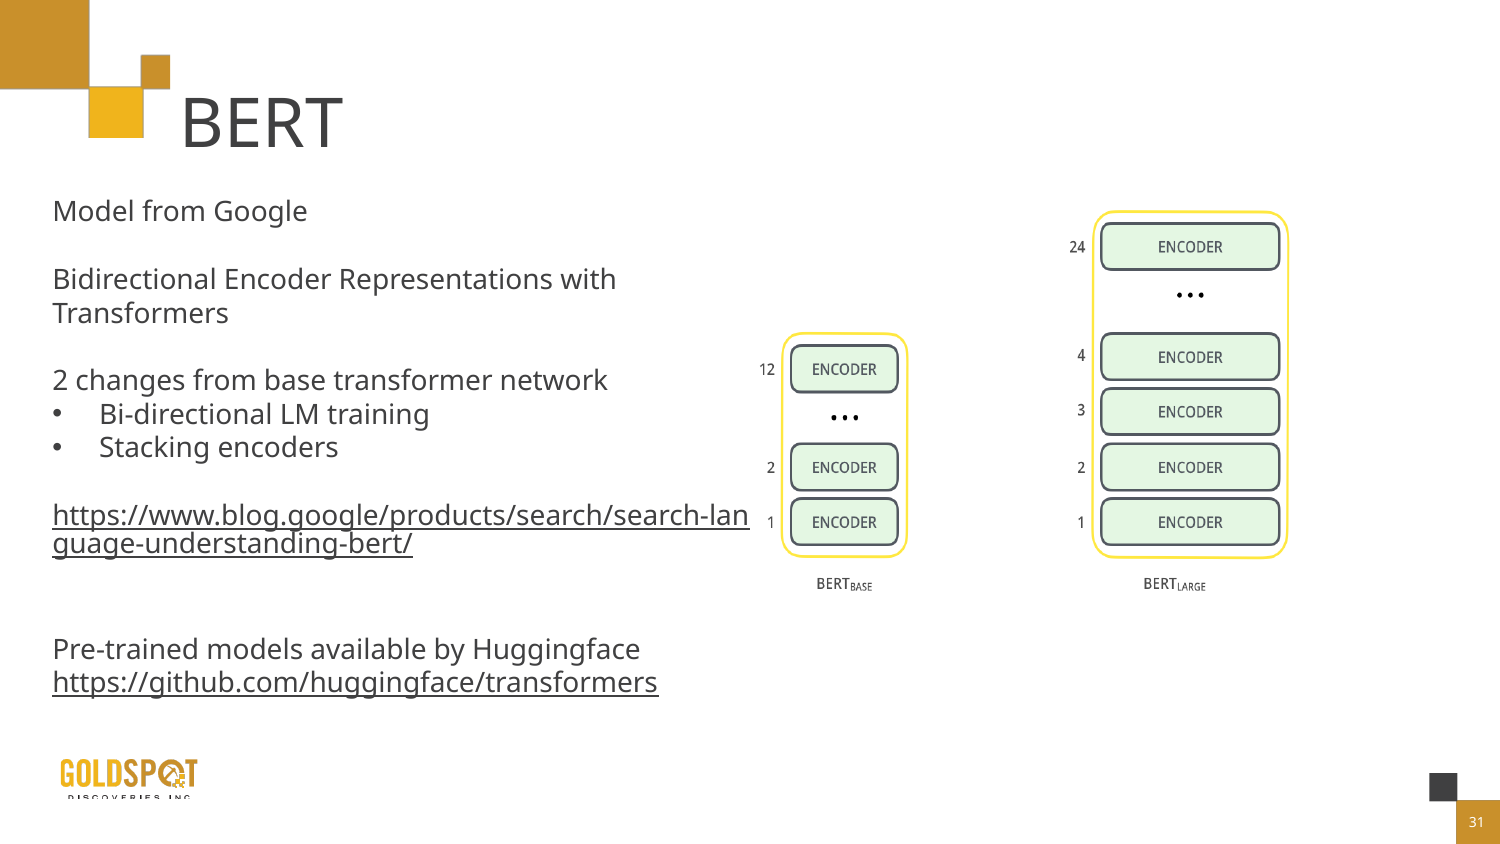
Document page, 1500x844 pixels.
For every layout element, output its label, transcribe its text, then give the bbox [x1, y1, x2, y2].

picture [606, 186, 1489, 615]
title BERT [164, 74, 1065, 177]
text_box 31 [1379, 764, 1500, 844]
text_box Model from Google Bidirectional Encoder Representations with Transformers 2 changes from base transformer network Bi-directional LM training Stacking encoders https://www.blog.google/products/search/search-language-understanding-bert/ Pre-trained models available by Huggingface https://github.com/huggingface/transformers [37, 186, 779, 683]
